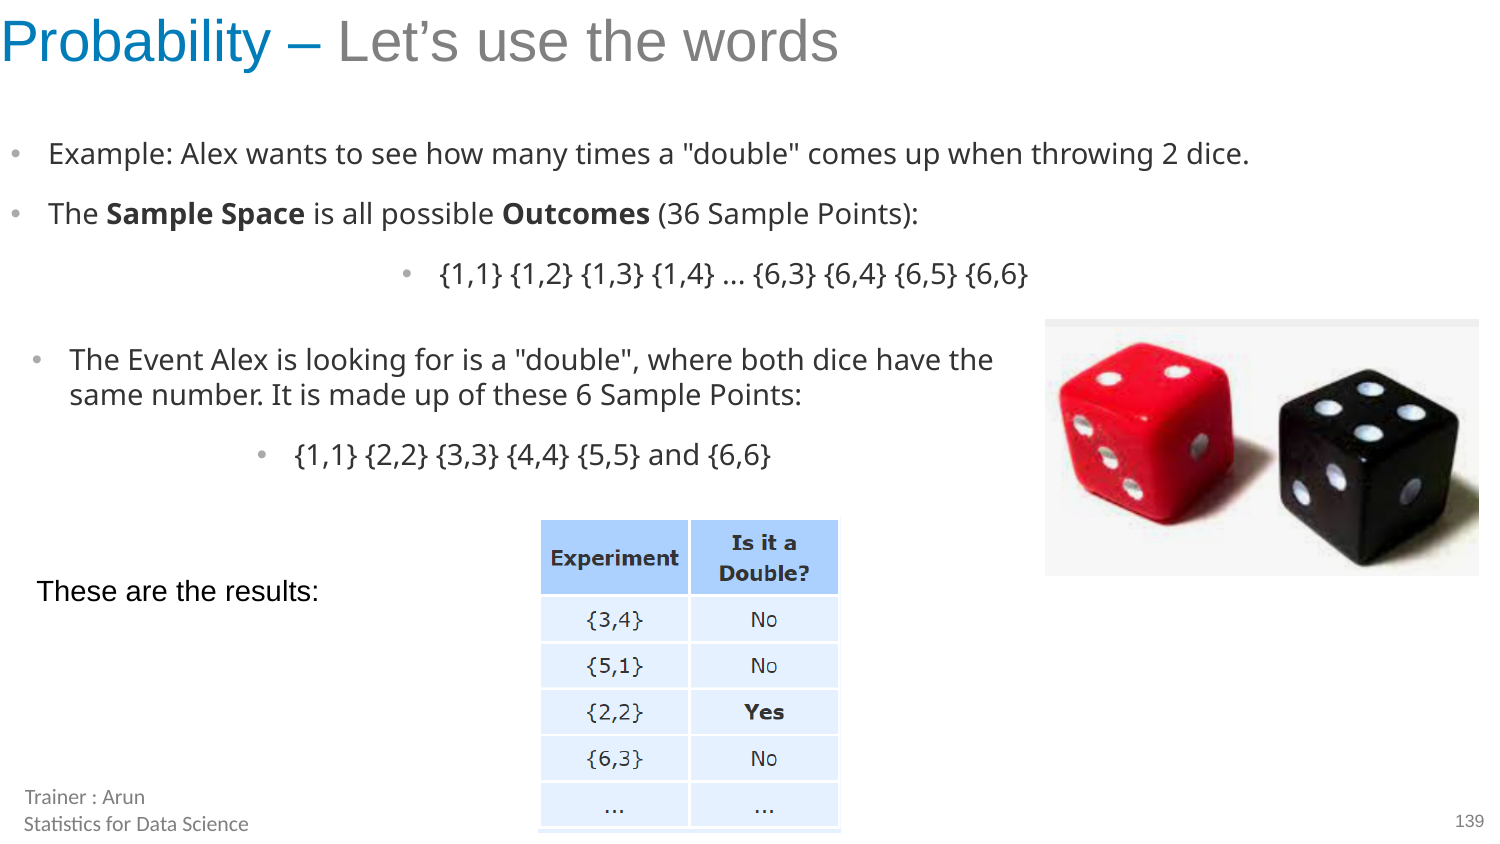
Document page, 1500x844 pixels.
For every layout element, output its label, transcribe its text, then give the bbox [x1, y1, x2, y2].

text_box The Event Alex is looking for is a "double", where both dice have the same number. It is made up of these 6 Sample Points: {1,1} {2,2} {3,3} {4,4} {5,5} and {6,6} [17, 334, 1030, 479]
picture [537, 517, 841, 834]
text_box These are the results: [21, 564, 441, 615]
list Example: Alex wants to see how many times a "double" comes up when throwing 2 dice. The Sample Space is all possible Outcomes (36 Sample Points): {1,1} {1,2} {1,3} {1,4} ... {6,3} {6,4} {6,5} {6,6} [10, 135, 1420, 310]
title Probability – Let’s use the words [0, 3, 1077, 109]
picture [1045, 319, 1479, 576]
